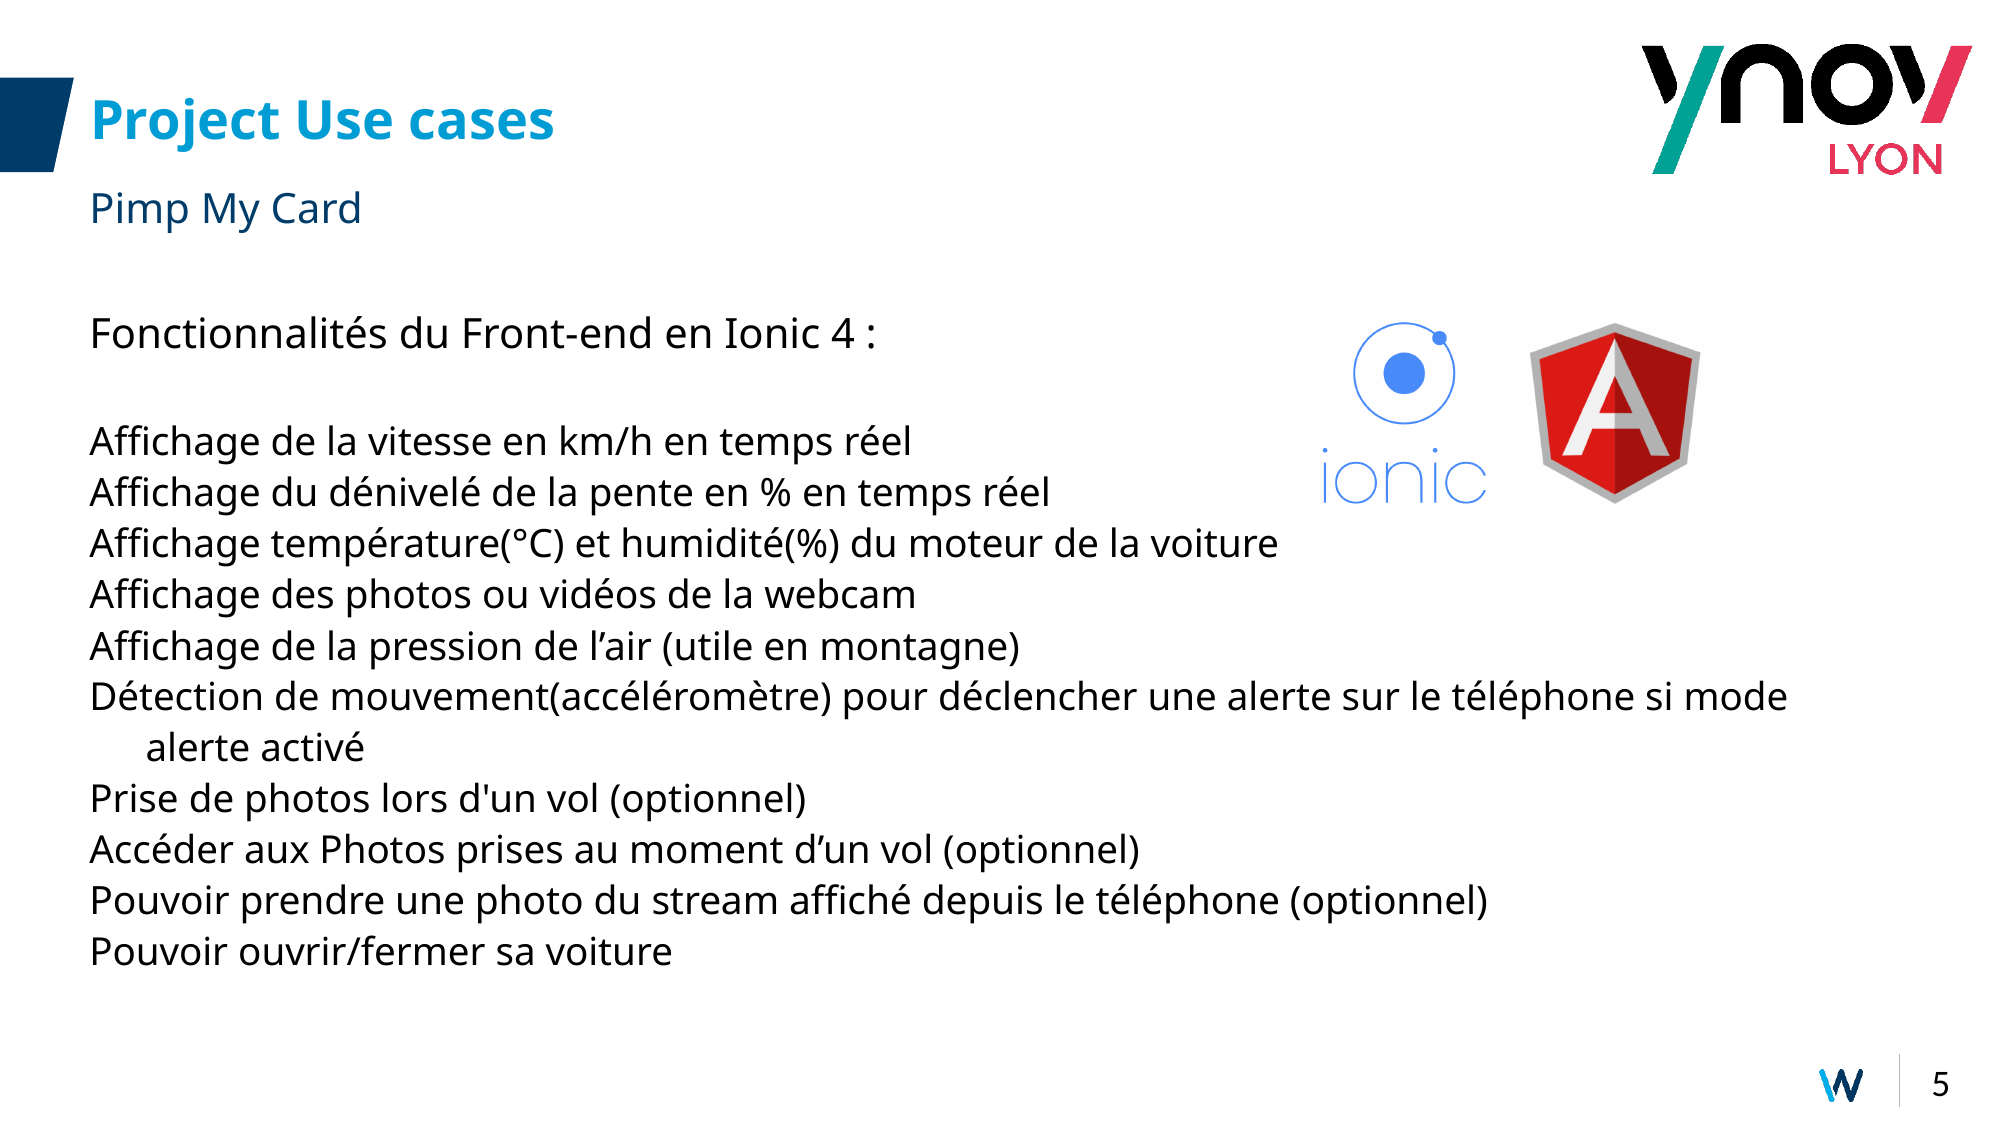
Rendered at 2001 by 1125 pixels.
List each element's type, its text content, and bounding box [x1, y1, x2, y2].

list Fonctionnalités du Front-end en Ionic 4 : Affichage de la vitesse en km/h en temps réel Affichage du dénivelé de la pente en % en temps réel Affichage température(°C) et humidité(%) du moteur de la voiture Affichage des photos ou vidéos de la webcam Affichage de la pression de l’air (utile en montagne) Détection de mouvement(accéléromètre) pour déclencher une alerte sur le téléphone si mode alerte activé Prise de photos lors d'un vol (optionnel) Accéder aux Photos prises au moment d’un vol (optionnel) Pouvoir prendre une photo du stream affiché depuis le téléphone (optionnel) Pouvoir ouvrir/fermer sa voiture [75, 317, 1858, 1052]
list Pimp My Card [75, 176, 1858, 317]
title Project Use cases [75, 77, 1858, 176]
picture [1825, 1069, 1863, 1102]
picture [1630, 20, 1983, 197]
picture [1283, 241, 1746, 586]
picture [1819, 1077, 1828, 1102]
